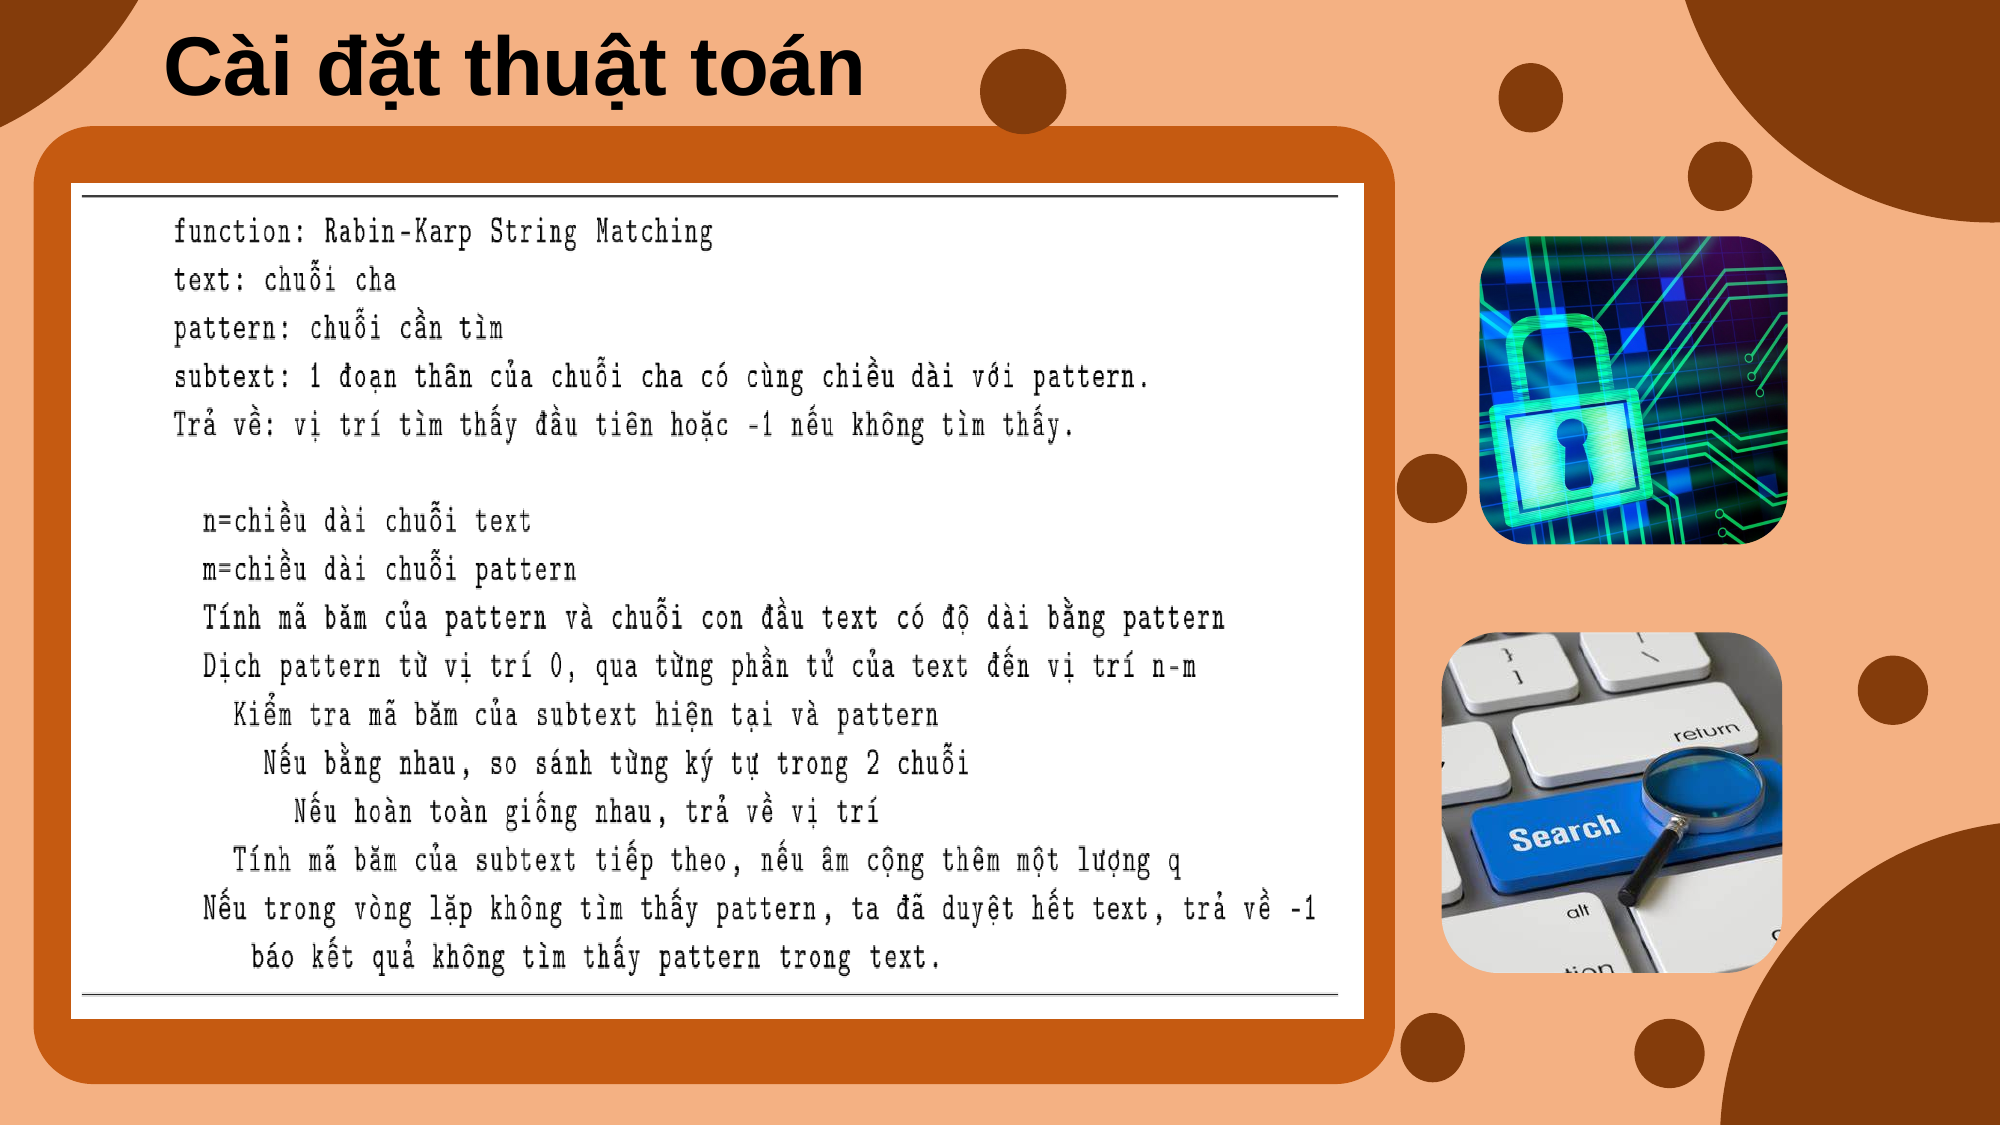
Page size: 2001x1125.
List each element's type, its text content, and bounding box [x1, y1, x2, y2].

picture [1479, 236, 1788, 545]
picture [1441, 632, 1783, 973]
text_box [1633, 1017, 1706, 1090]
text_box [1395, 452, 1469, 525]
text_box Cài đặt thuật toán [133, 5, 898, 120]
text_box [32, 125, 1396, 1086]
text_box [1719, 822, 2000, 1125]
picture [71, 183, 1364, 1019]
text_box [1683, 0, 2000, 224]
text_box [1399, 1011, 1466, 1084]
text_box [978, 47, 1068, 136]
text_box [0, 0, 140, 129]
text_box [0, 0, 2000, 1125]
text_box [1856, 654, 1930, 726]
text_box [1686, 140, 1754, 213]
text_box [1497, 62, 1565, 134]
picture [1479, 341, 1484, 349]
